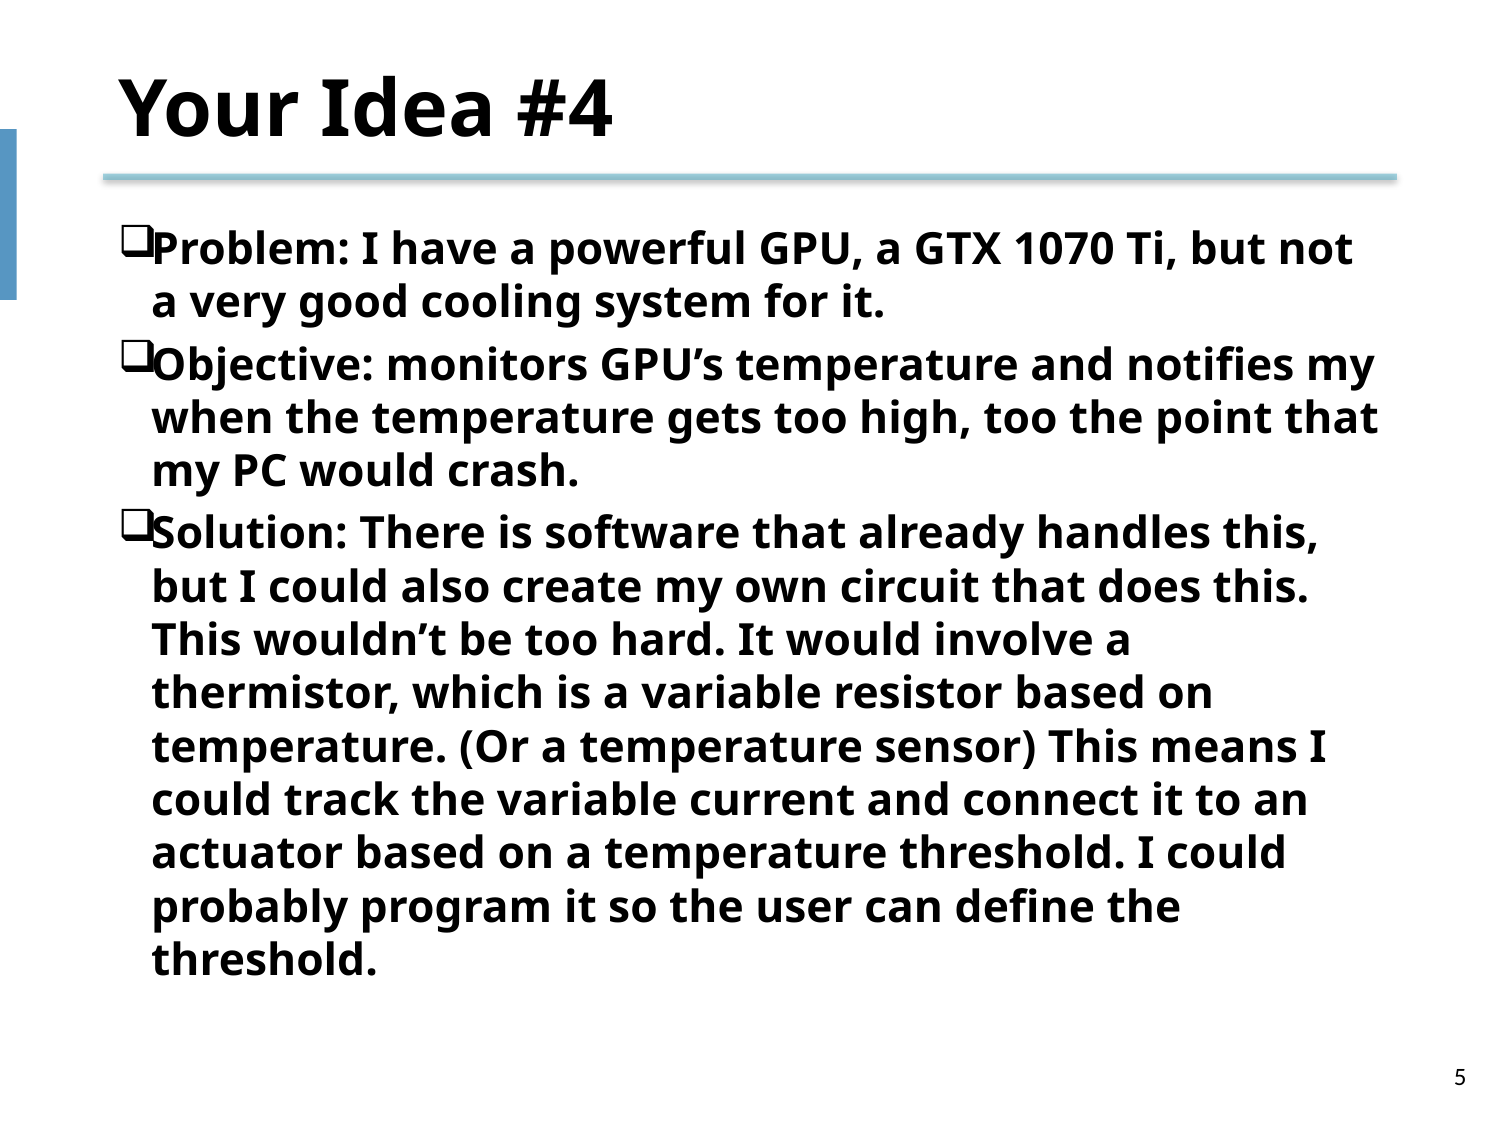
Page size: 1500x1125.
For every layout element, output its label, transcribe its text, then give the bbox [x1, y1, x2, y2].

title Your Idea #4 [103, 25, 1397, 185]
slide_number 5 [1131, 1045, 1482, 1106]
list Problem: I have a powerful GPU, a GTX 1070 Ti, but not a very good cooling system for it. Objective: monitors GPU’s temperature and notifies my when the temperature gets too high, too the point that my PC would crash. Solution: There is software that already handles this, but I could also create my own circuit that does this. This wouldn’t be too hard. It would involve a thermistor, which is a variable resistor based on temperature. (Or a temperature sensor) This means I could track the variable current and connect it to an actuator based on a temperature threshold. I could probably program it so the user can define the threshold. [103, 212, 1397, 996]
